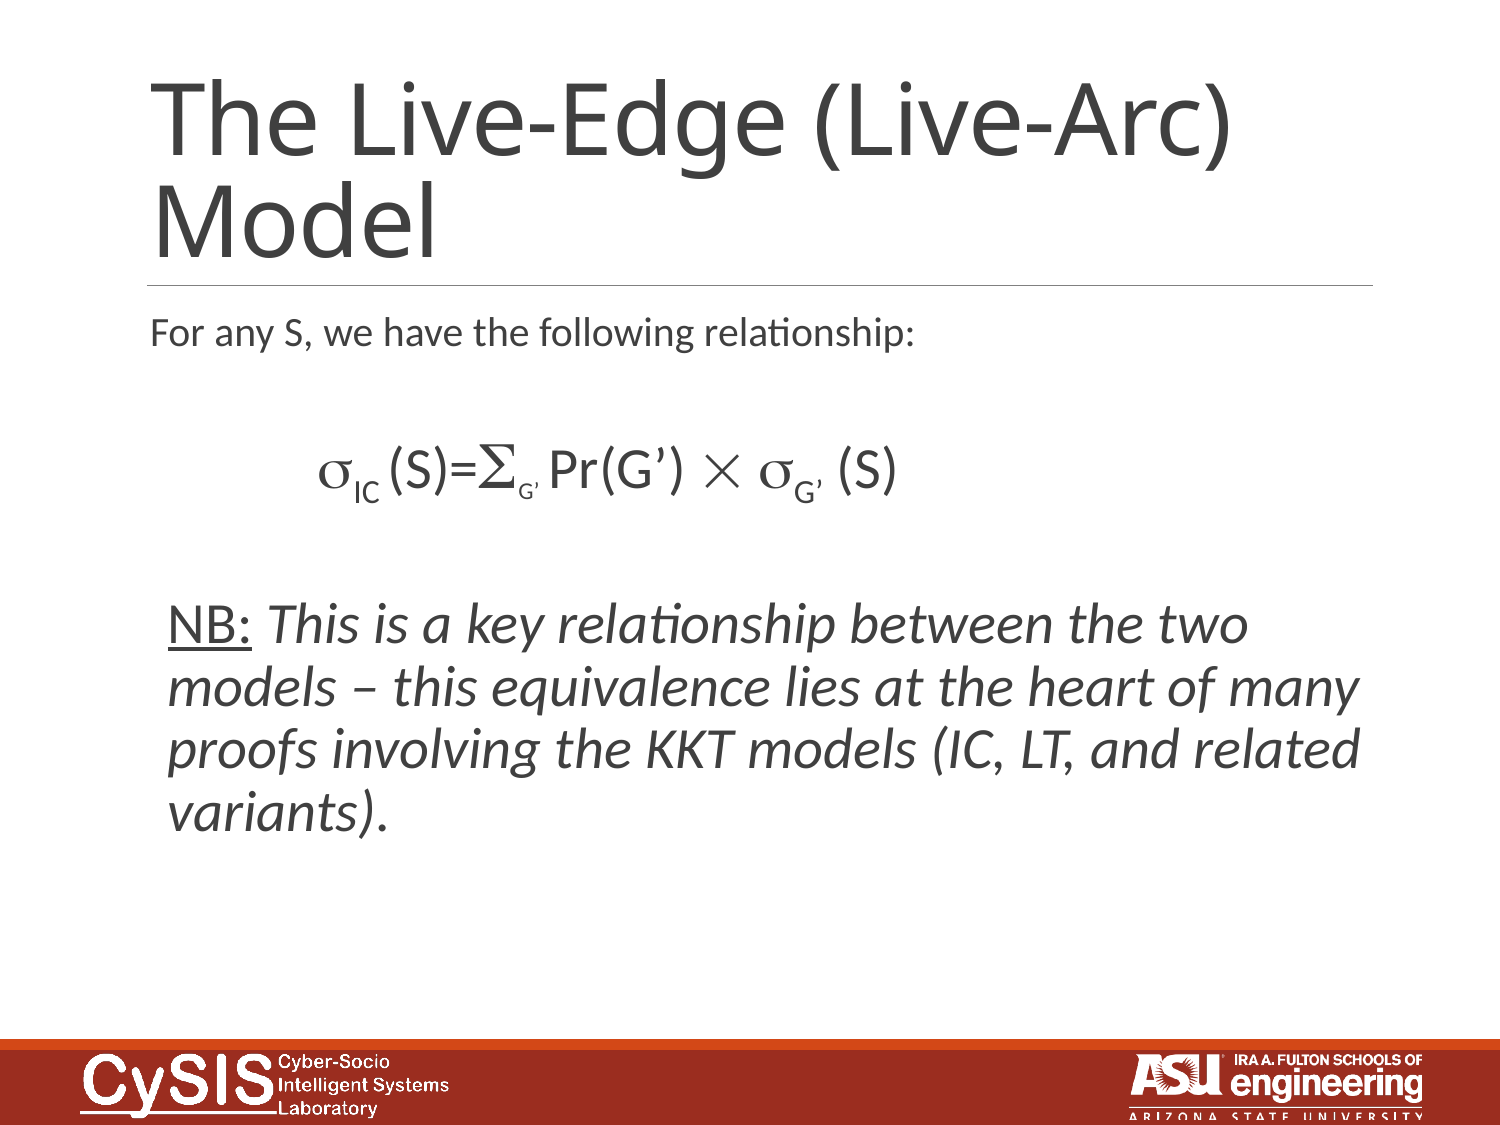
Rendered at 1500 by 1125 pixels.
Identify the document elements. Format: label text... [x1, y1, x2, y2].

picture [60, 1027, 464, 1125]
list For any S, we have the following relationship: sIC (S)=SG’ Pr(G’) ´ sG’ (S) NB: This is a key relationship between the two models – this equivalence lies at the heart of many proofs involving the KKT models (IC, LT, and related variants). [135, 302, 1373, 963]
title The Live-Edge (Live-Arc) Model [135, 47, 1373, 285]
